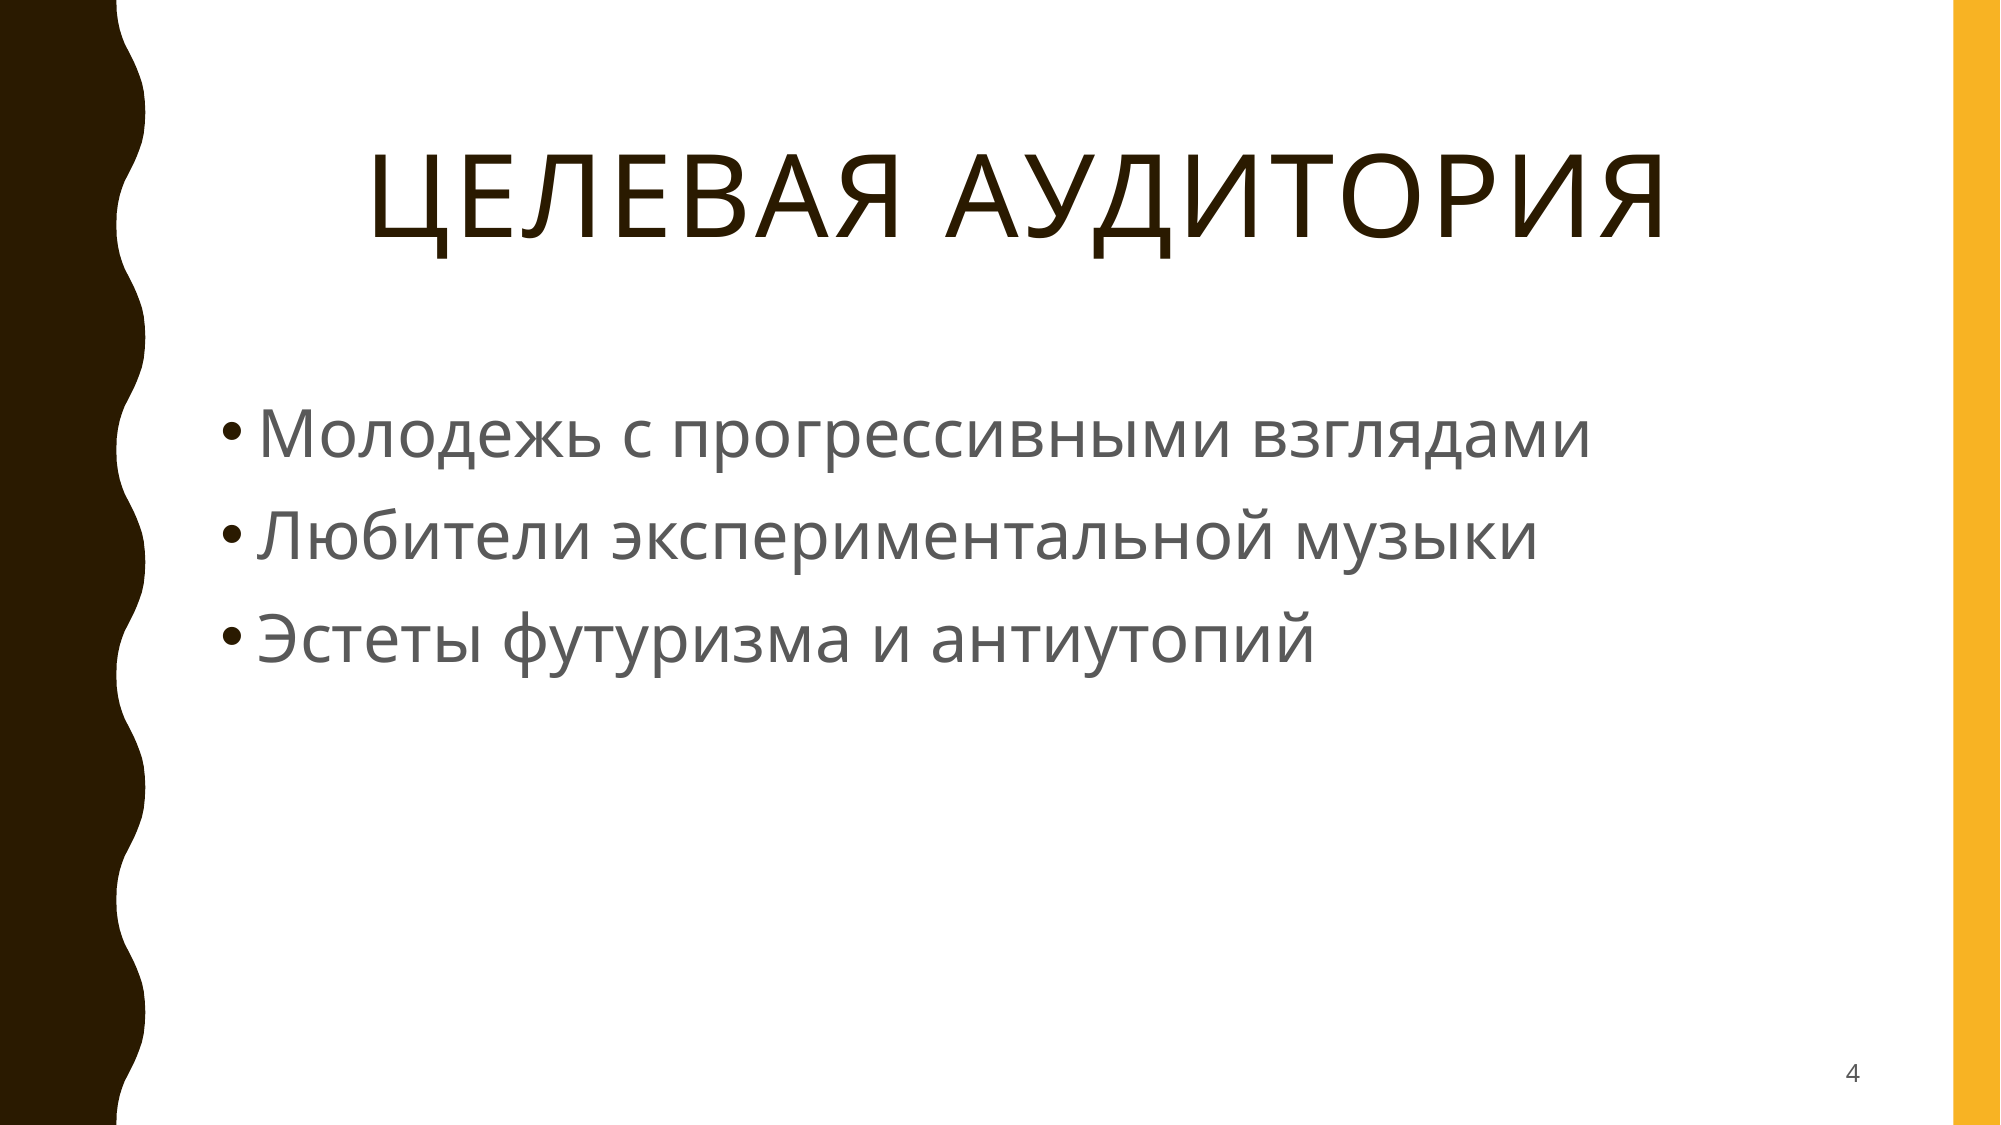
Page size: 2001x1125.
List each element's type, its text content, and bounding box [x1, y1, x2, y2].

slide_number 4 [1412, 1045, 1875, 1103]
title Целевая аудитория [349, 130, 1731, 375]
list Молодежь с прогрессивными взглядами Любители экспериментальной музыки Эстеты футуризма и антиутопий [205, 375, 1875, 965]
